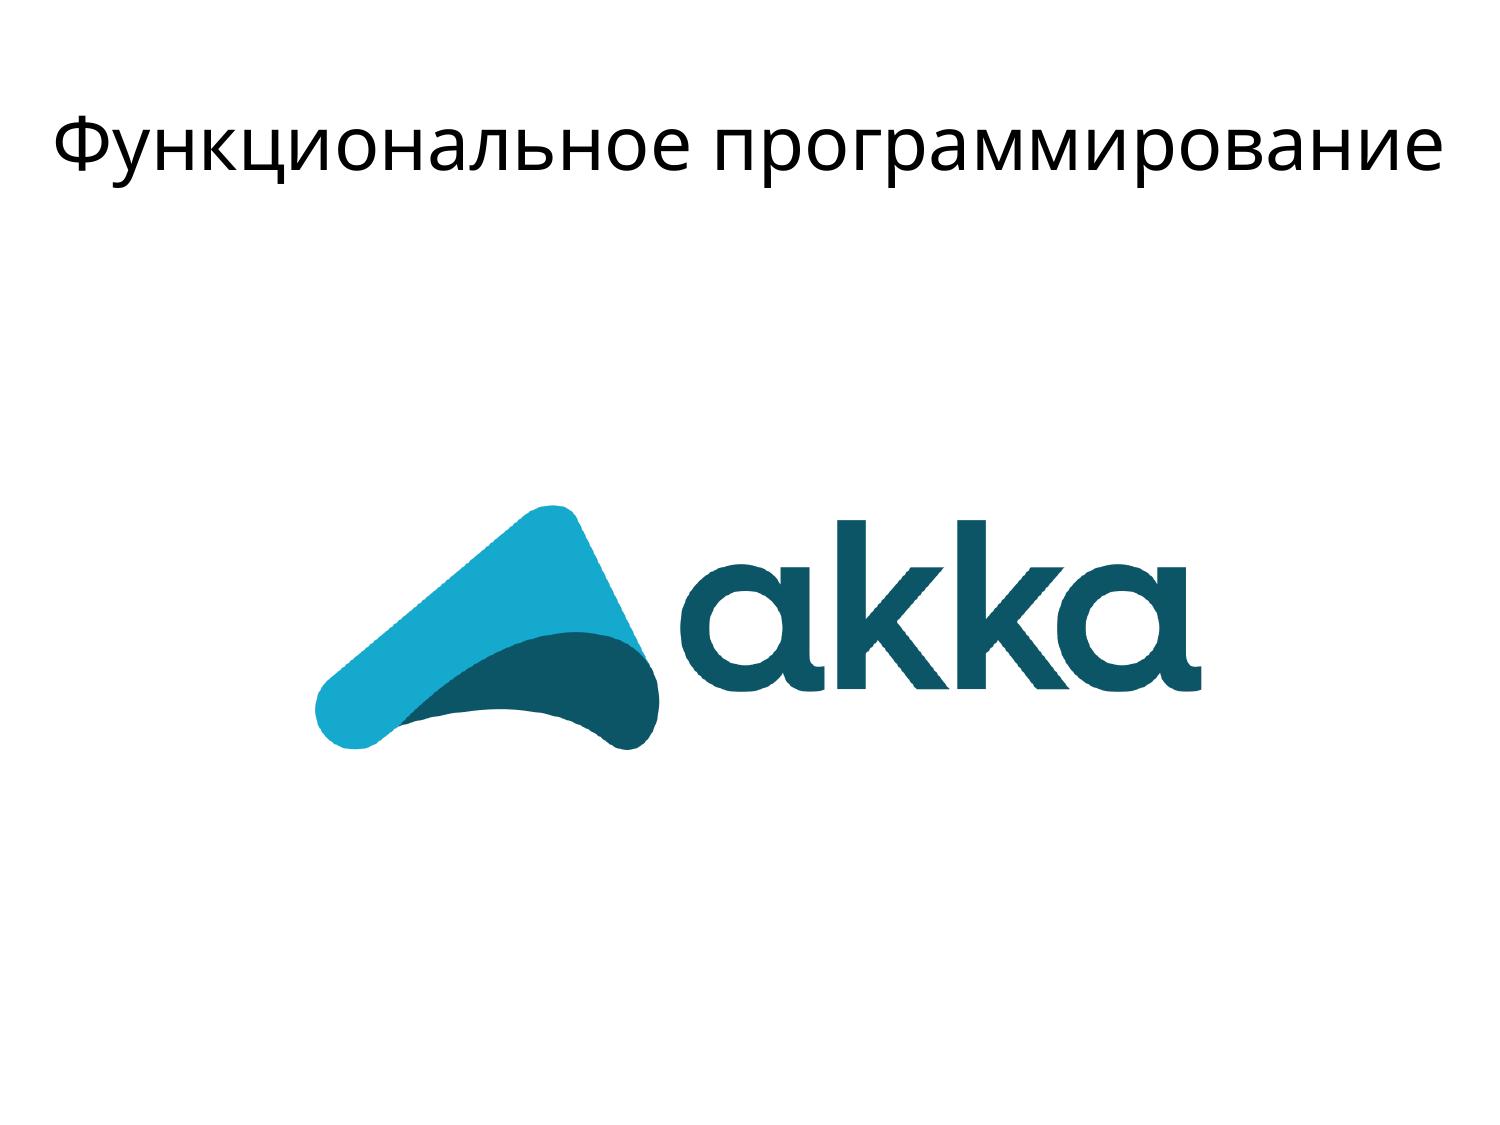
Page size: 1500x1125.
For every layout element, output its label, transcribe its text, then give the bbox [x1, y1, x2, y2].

text_box Функциональное программирование [37, 88, 1462, 194]
picture [270, 430, 1230, 825]
